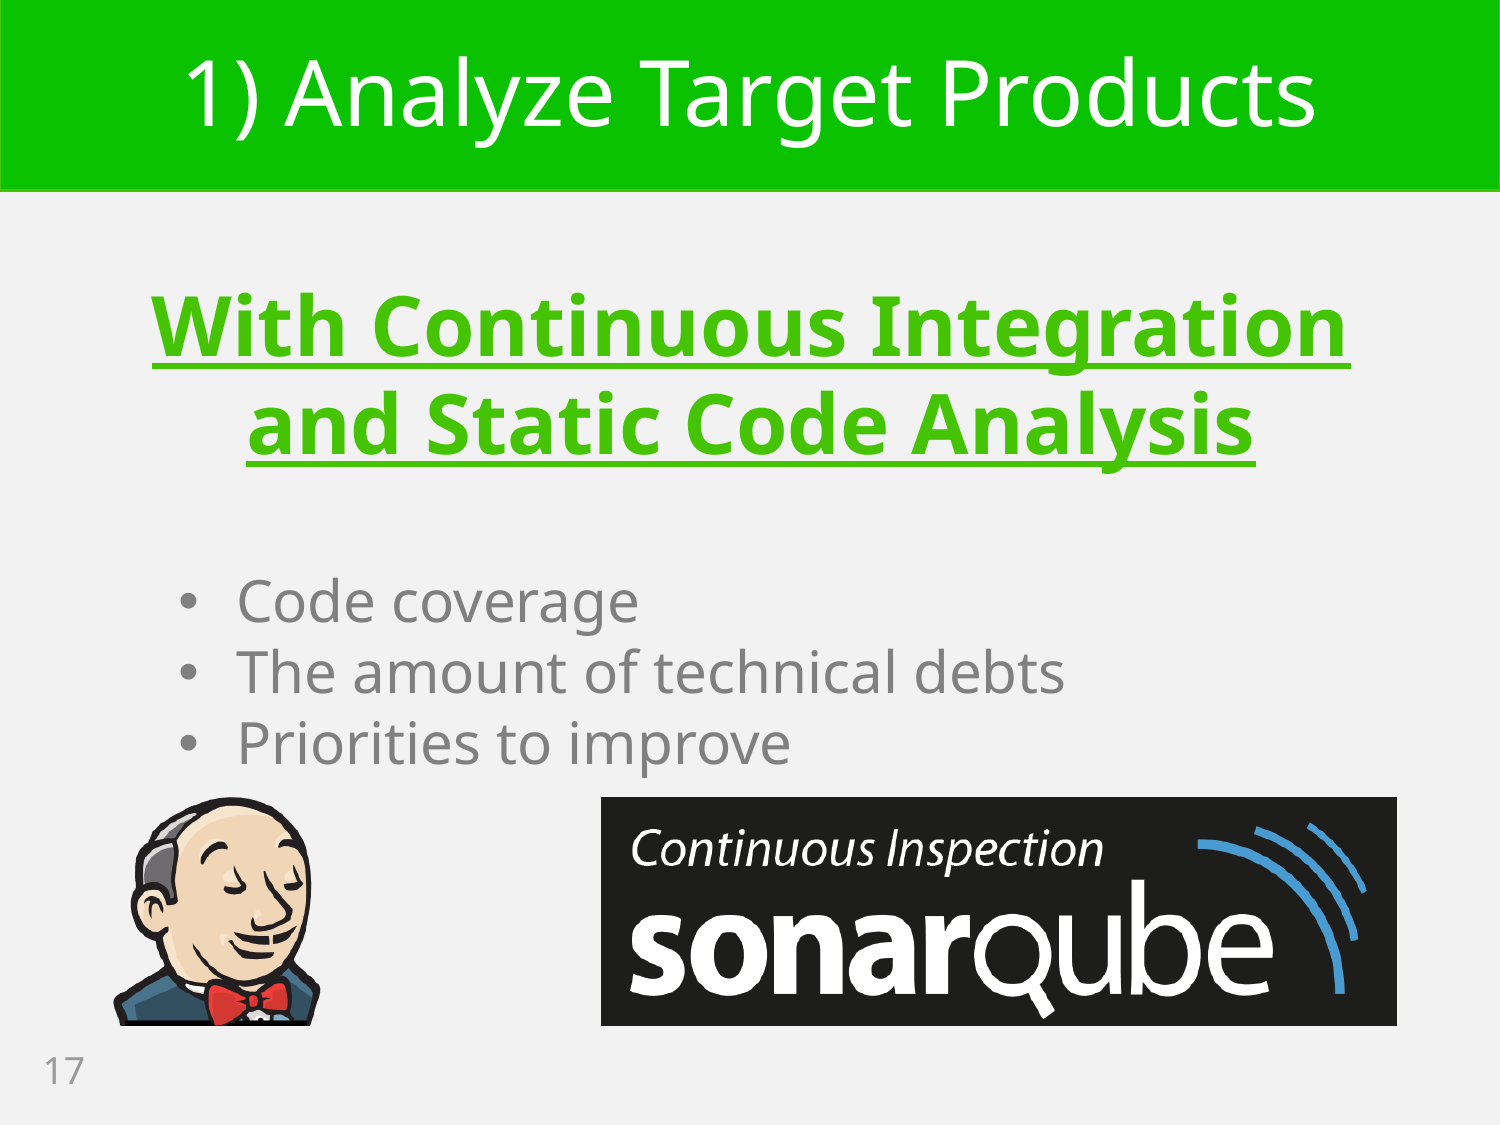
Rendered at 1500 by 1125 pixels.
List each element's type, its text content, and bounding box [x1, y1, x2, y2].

list With Continuous Integration and Static Code Analysis Code coverage The amount of technical debts Priorities to improve [103, 277, 1397, 1000]
picture [103, 797, 331, 1026]
title 1) Analyze Target Products [0, 53, 1500, 140]
picture [601, 797, 1397, 1026]
slide_number 17 [27, 1042, 146, 1102]
